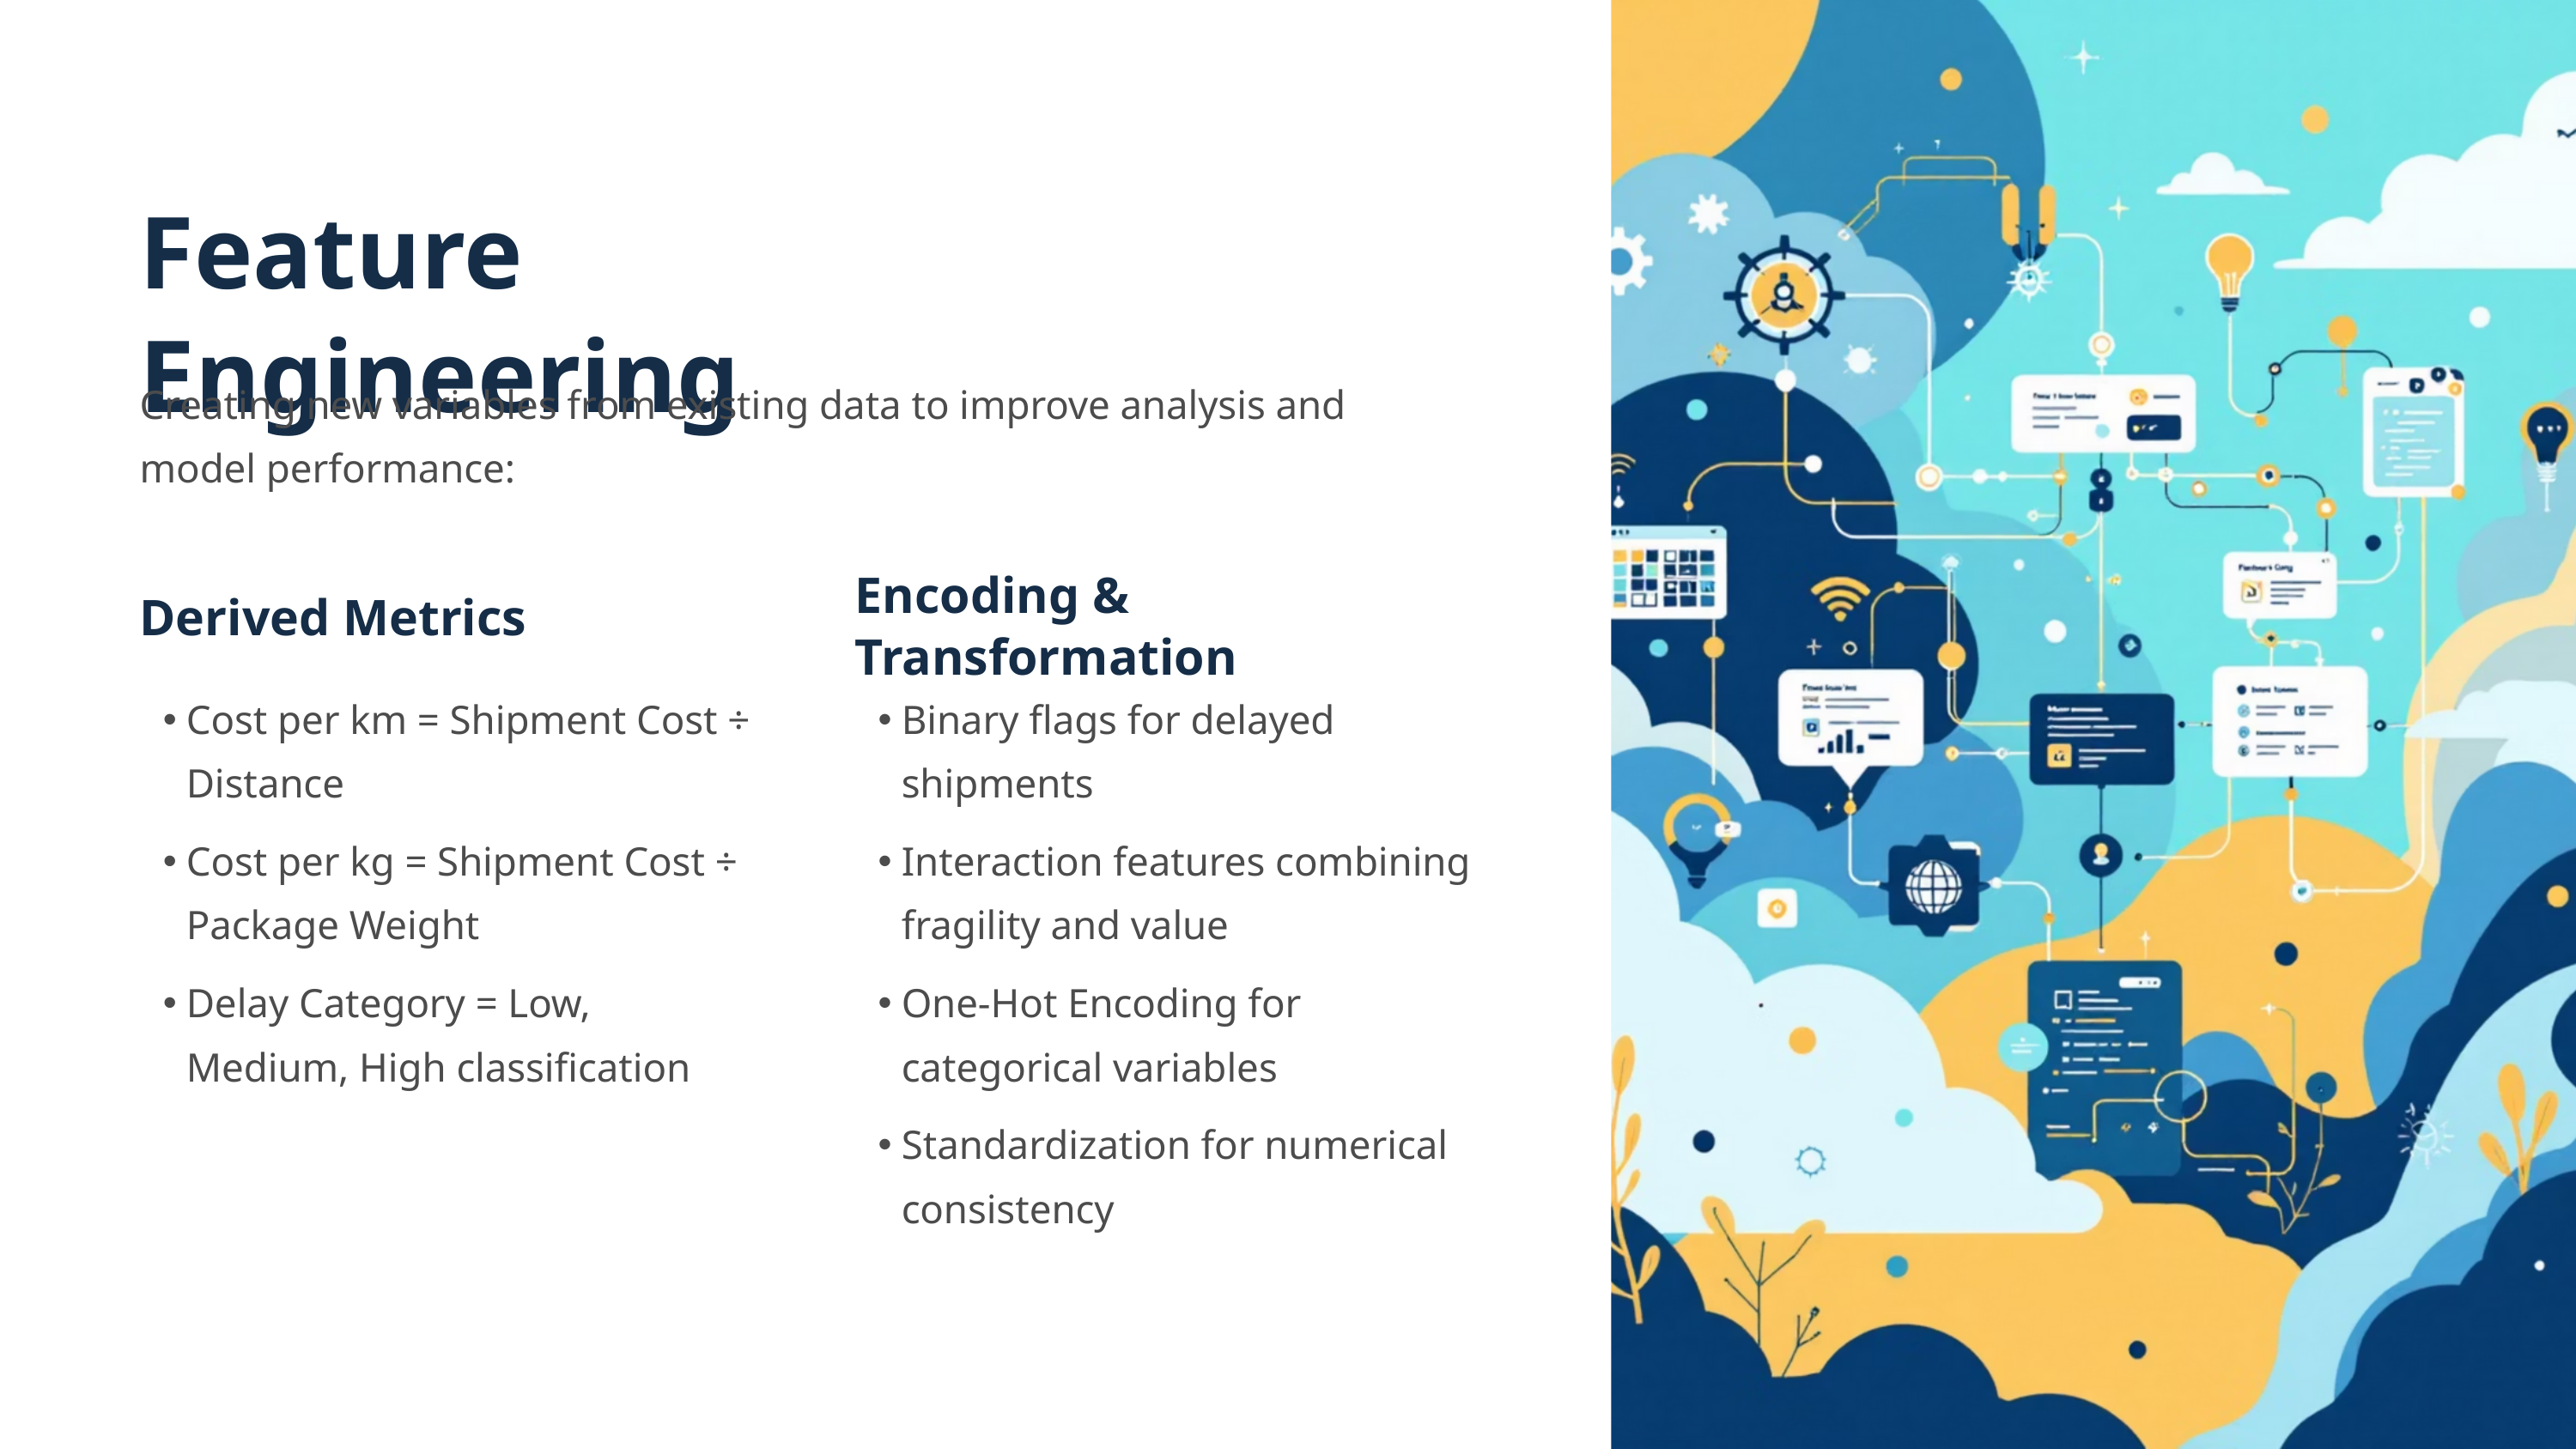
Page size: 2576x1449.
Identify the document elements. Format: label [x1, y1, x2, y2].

text_box [0, 0, 1609, 1449]
text_box [1611, 0, 2576, 1449]
